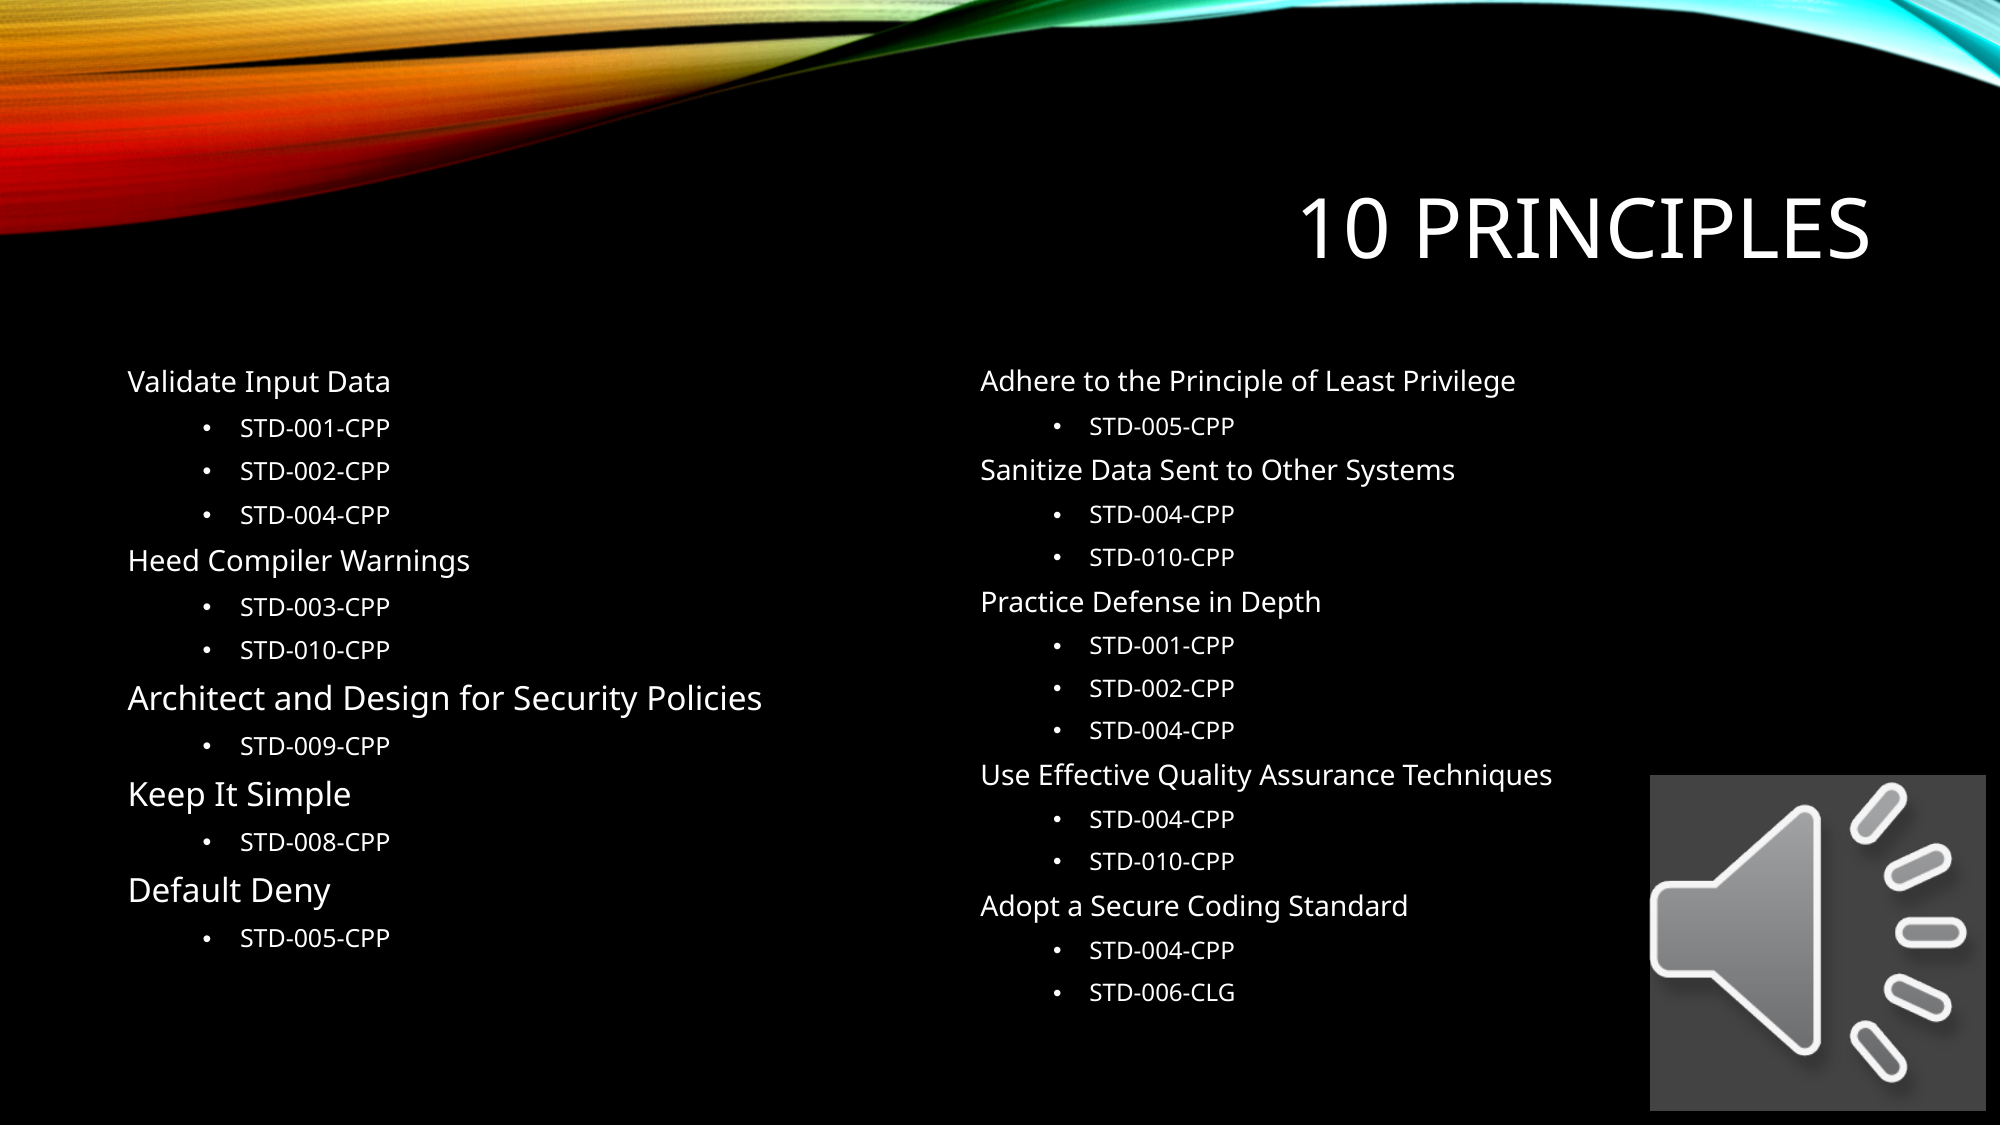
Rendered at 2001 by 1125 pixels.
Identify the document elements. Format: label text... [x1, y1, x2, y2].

picture [0, 0, 2000, 237]
text_box Adhere to the Principle of Least Privilege STD-005-CPP Sanitize Data Sent to Other Systems STD-004-CPP STD-010-CPP Practice Defense in Depth STD-001-CPP STD-002-CPP STD-004-CPP Use Effective Quality Assurance Techniques STD-004-CPP STD-010-CPP Adopt a Secure Coding Standard STD-004-CPP STD-006-CLG [965, 359, 1749, 1021]
list Validate Input Data STD-001-CPP STD-002-CPP STD-004-CPP Heed Compiler Warnings STD-003-CPP STD-010-CPP Architect and Design for Security Policies STD-009-CPP Keep It Simple STD-008-CPP Default Deny STD-005-CPP [112, 360, 896, 1021]
title 10 PRINCIPLES [474, 125, 1888, 338]
picture [1648, 773, 1987, 1112]
